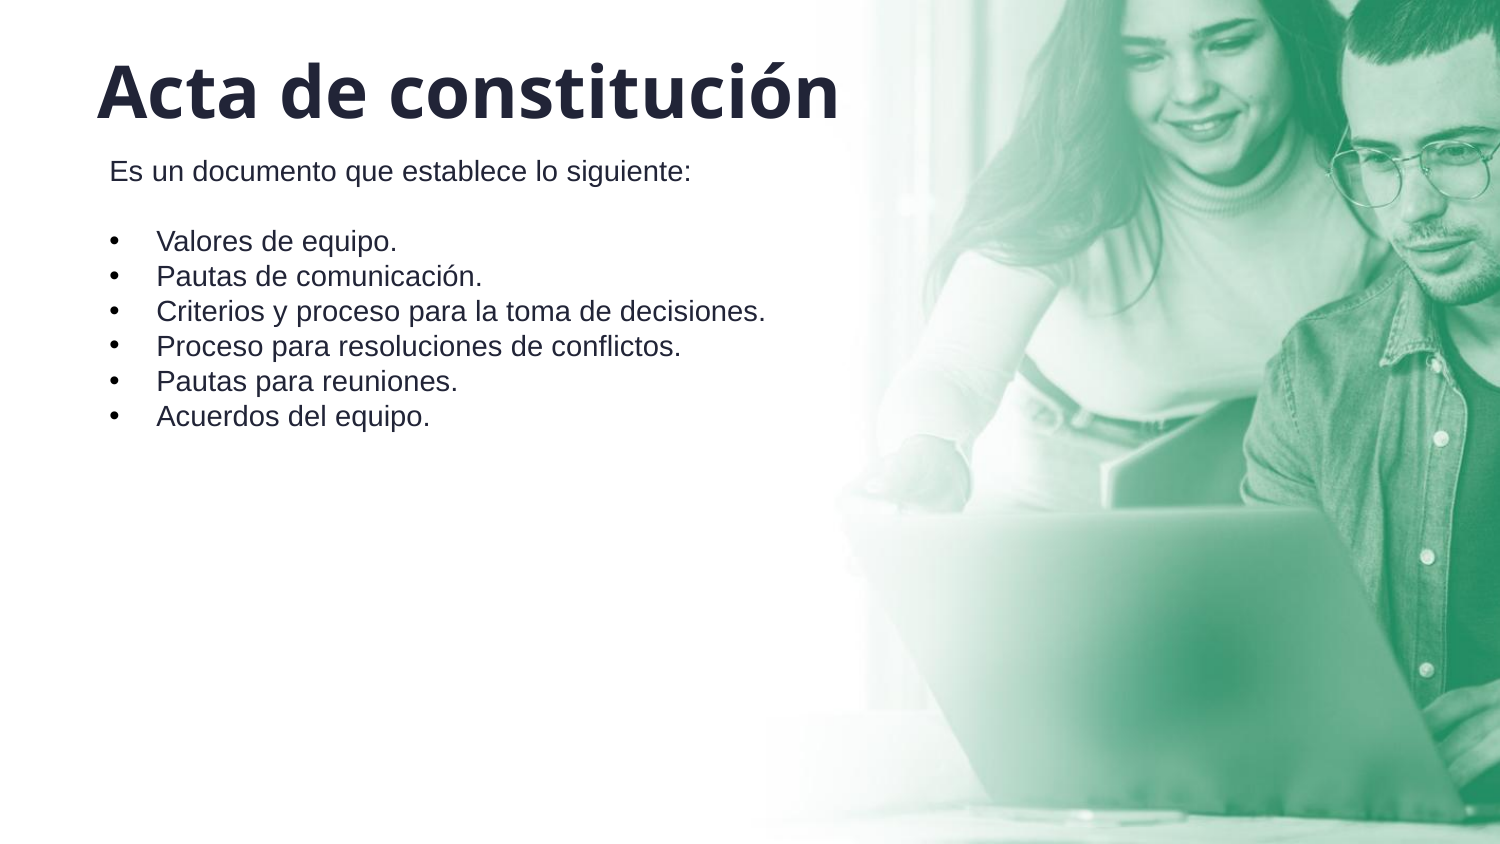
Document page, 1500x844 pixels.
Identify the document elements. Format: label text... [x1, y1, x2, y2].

picture [750, 0, 1500, 844]
title Acta de constitución [55, 30, 745, 125]
text_box Es un documento que establece lo siguiente: Valores de equipo. Pautas de comunicación. Criterios y proceso para la toma de decisiones. Proceso para resoluciones de conflictos. Pautas para reuniones. Acuerdos del equipo. [94, 145, 745, 440]
